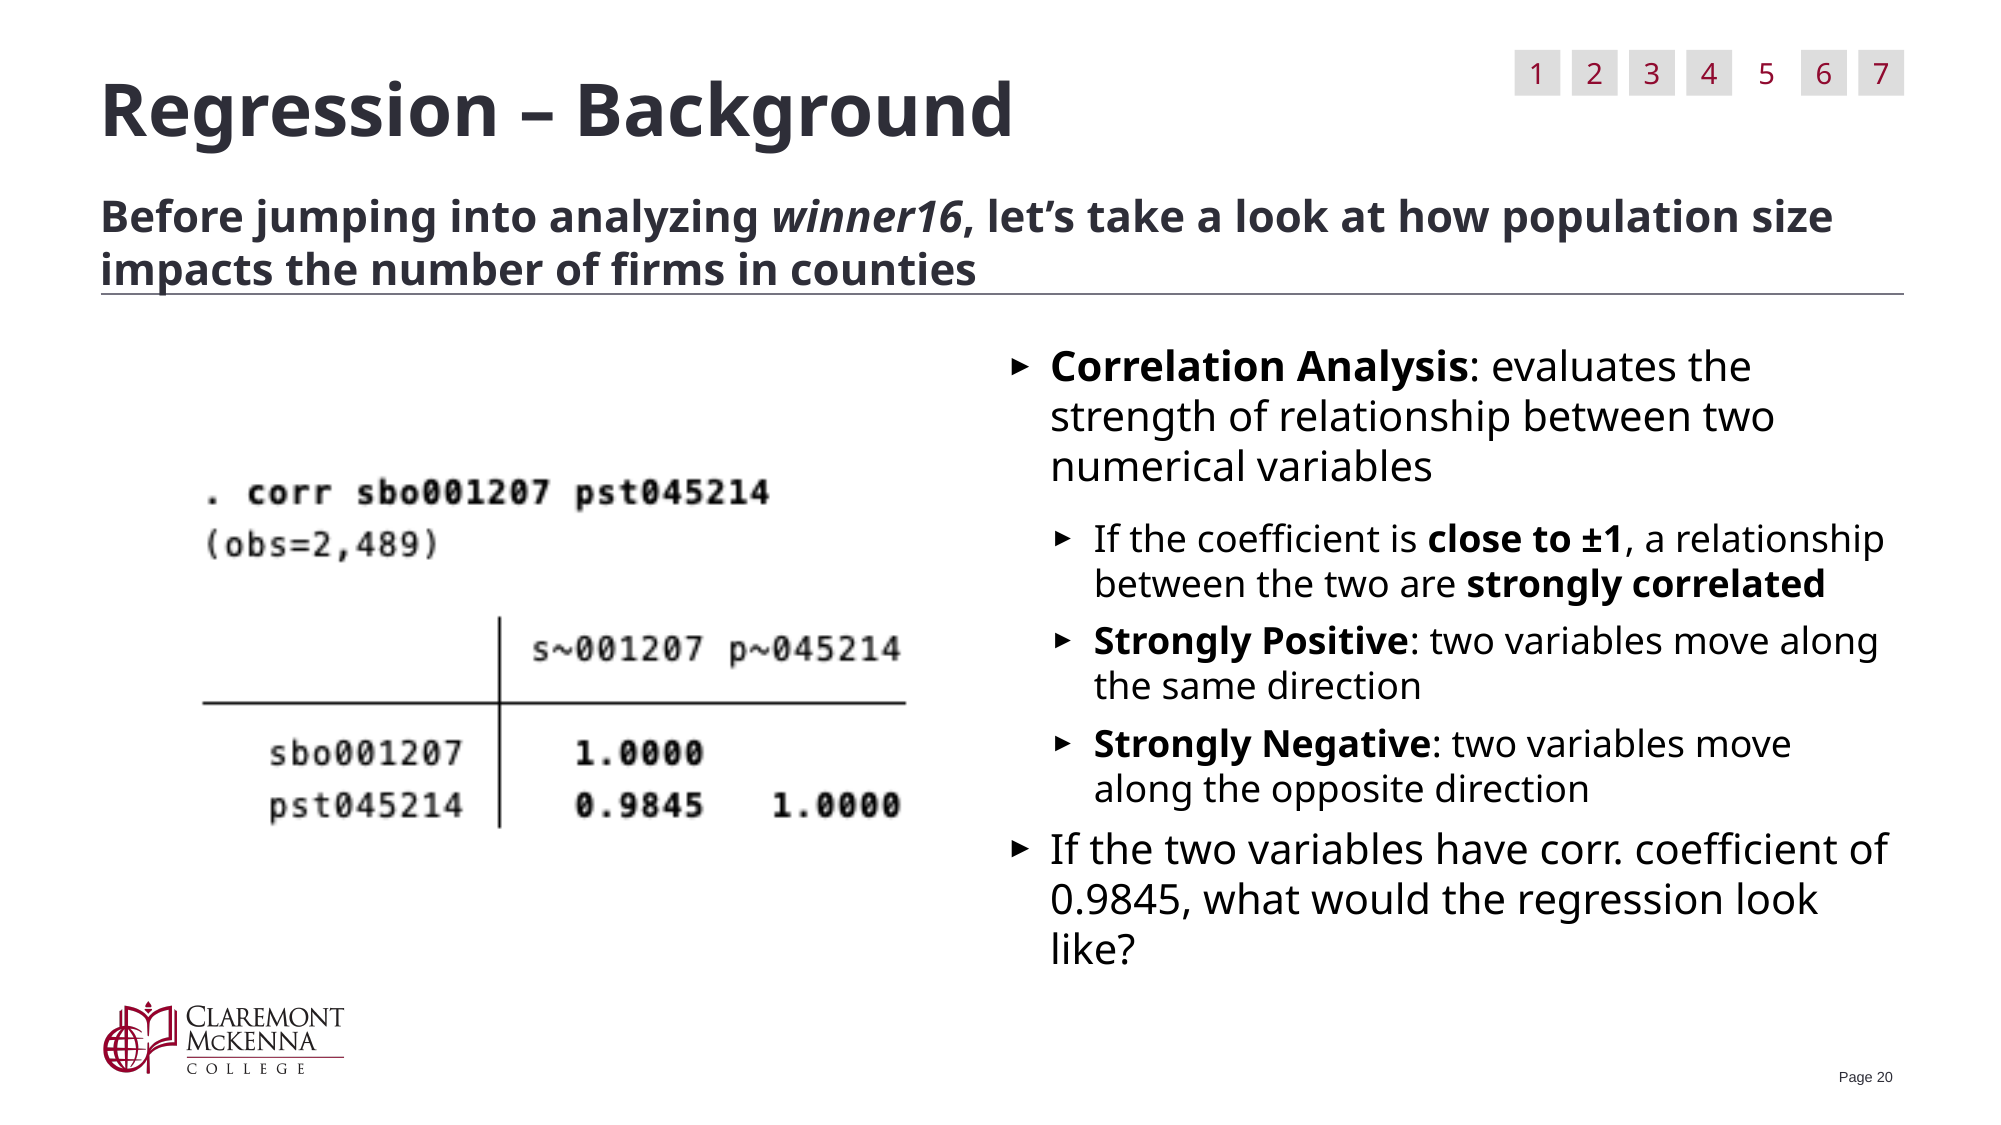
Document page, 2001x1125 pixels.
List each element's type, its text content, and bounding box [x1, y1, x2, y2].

title Regression – Background [99, 51, 1563, 152]
picture [197, 472, 915, 840]
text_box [1514, 49, 1905, 96]
list Correlation Analysis: evaluates the strength of relationship between two numerical variables If the coefficient is close to ±1, a relationship between the two are strongly correlated Strongly Positive: two variables move along the same direction Strongly Negative: two variables move along the opposite direction If the two variables have corr. coefficient of 0.9845, what would the regression look like? [1006, 336, 1900, 976]
list Before jumping into analyzing winner16, let’s take a look at how population size impacts the number of firms in counties [99, 189, 1905, 295]
